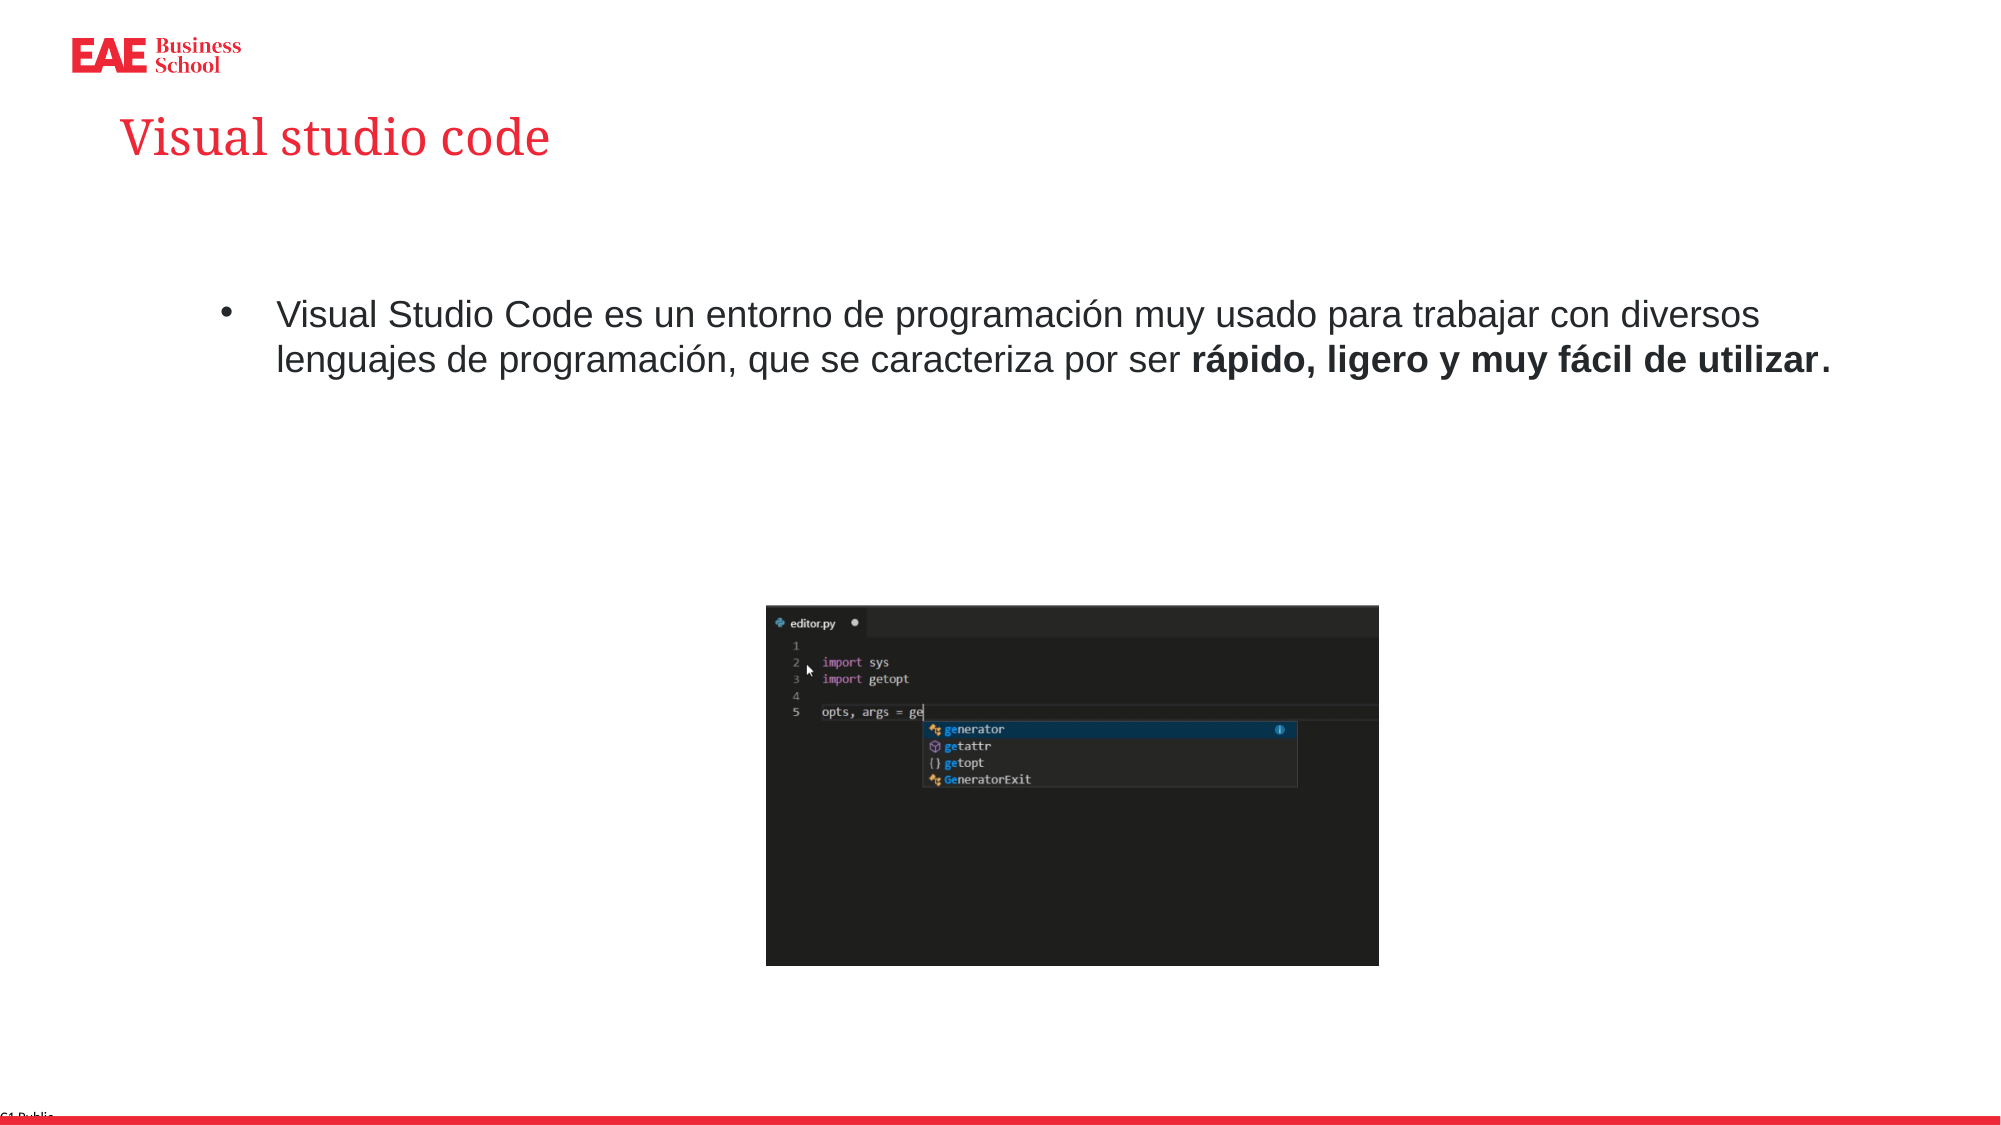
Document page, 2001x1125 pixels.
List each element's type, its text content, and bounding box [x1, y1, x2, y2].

list Visual Studio Code es un entorno de programación muy usado para trabajar con diversos lenguajes de programación, que se caracteriza por ser rápido, ligero y muy fácil de utilizar. [205, 210, 1881, 675]
title Visual studio code [105, 104, 664, 970]
picture [766, 604, 1380, 967]
